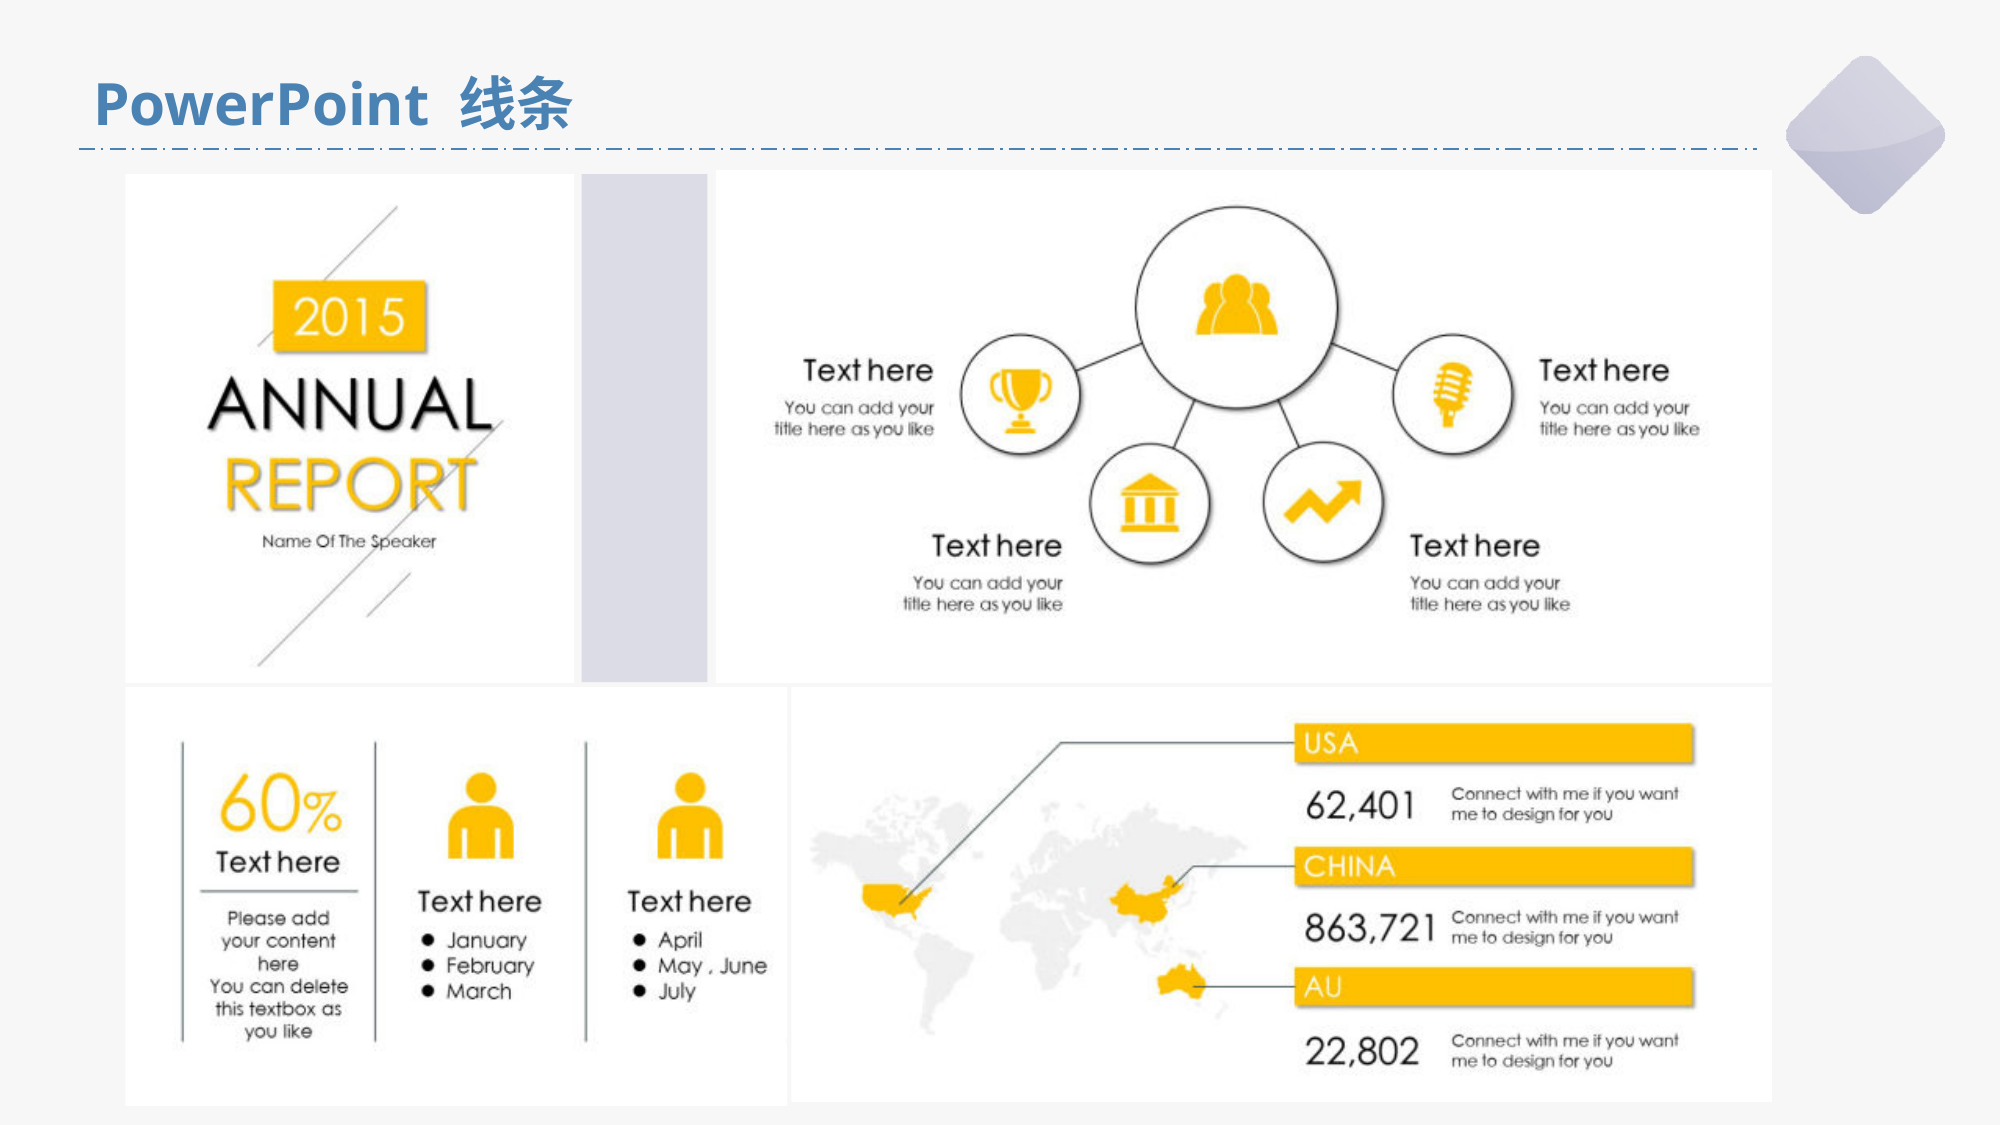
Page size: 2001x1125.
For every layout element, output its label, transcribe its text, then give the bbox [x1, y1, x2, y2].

picture [715, 170, 1772, 683]
text_box PowerPoint 线条 [78, 60, 741, 145]
picture [791, 687, 1772, 1102]
picture [125, 687, 788, 1106]
picture [1780, 49, 1951, 220]
picture [125, 174, 575, 683]
text_box [581, 173, 708, 683]
